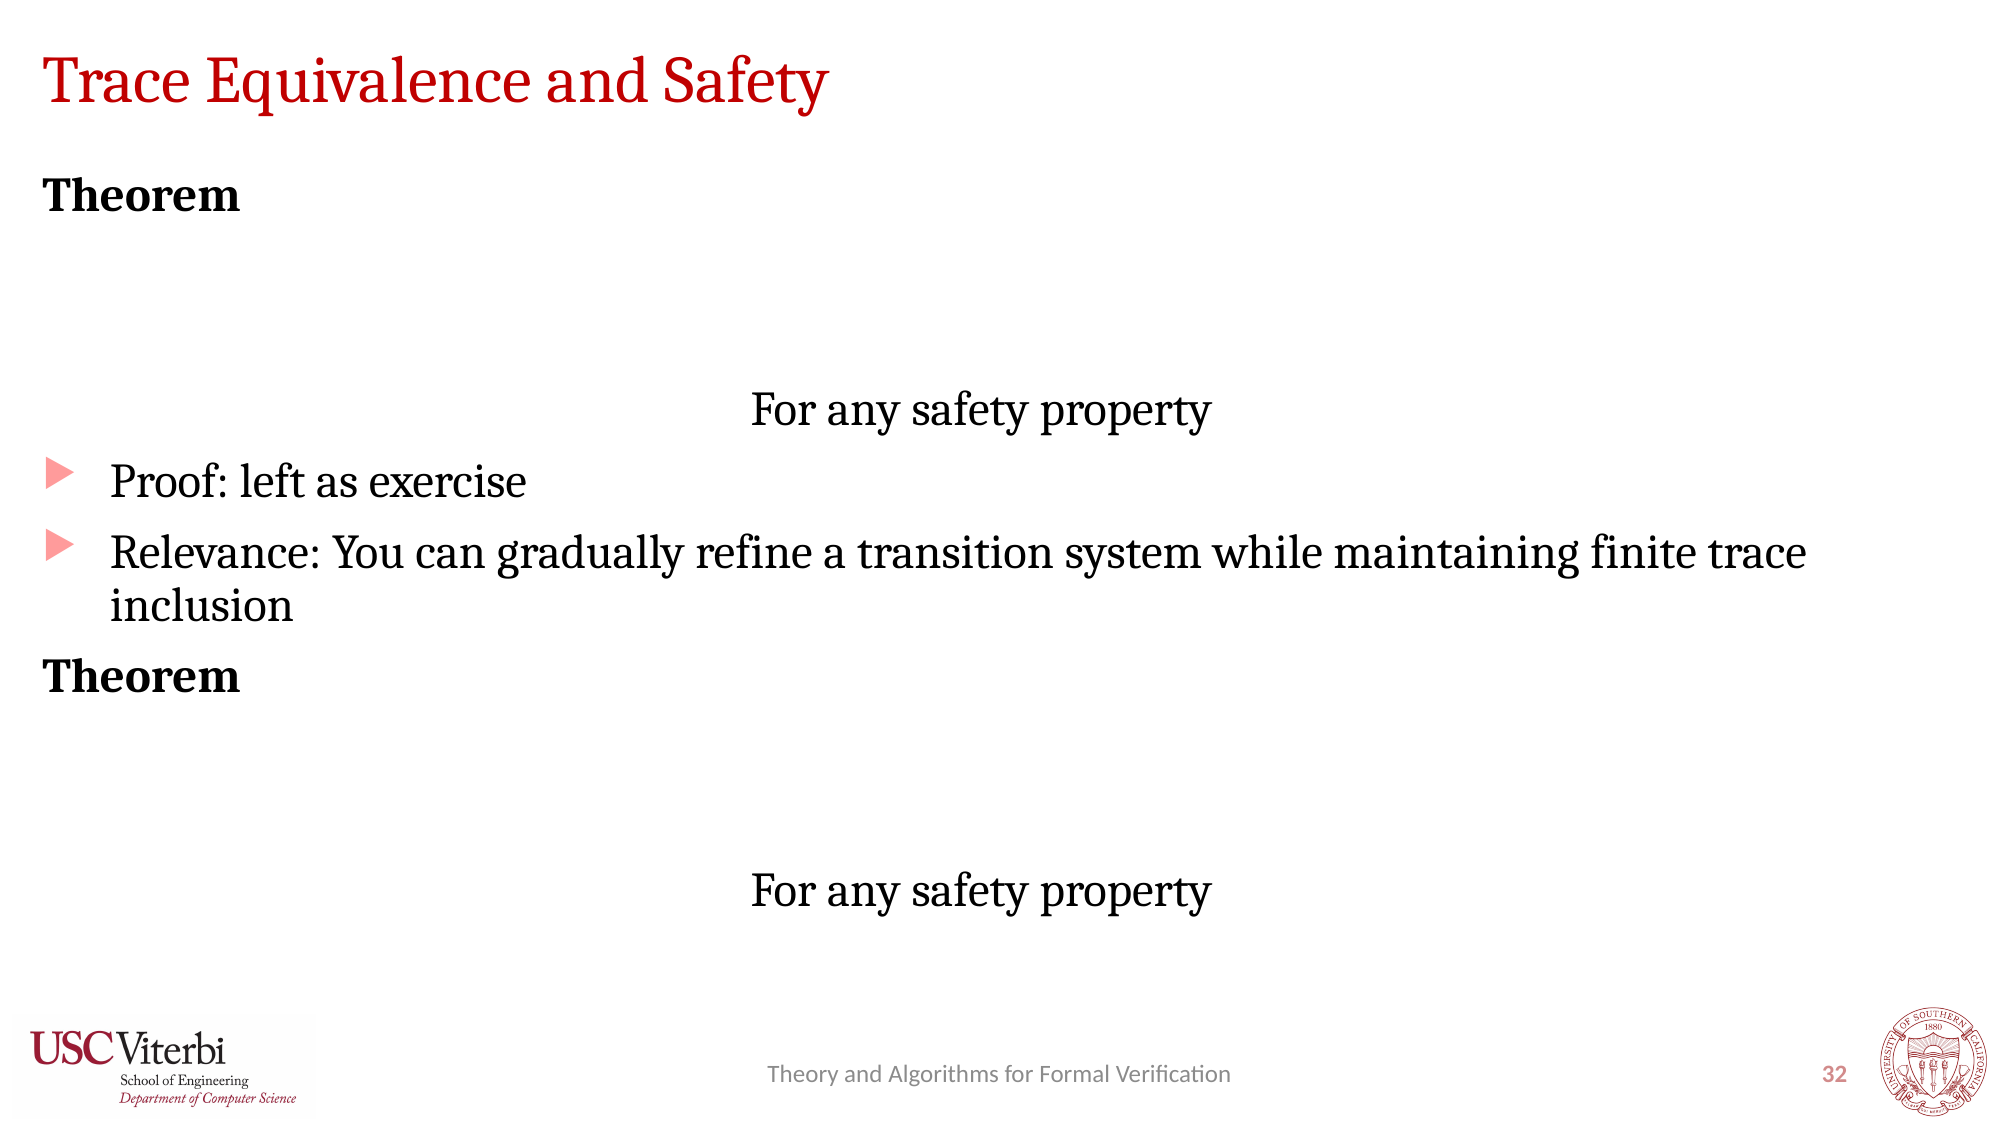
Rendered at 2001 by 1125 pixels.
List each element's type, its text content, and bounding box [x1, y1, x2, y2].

slide_number 32 [1684, 1042, 1863, 1103]
title Trace Equivalence and Safety [27, 12, 1947, 150]
picture [12, 1014, 316, 1119]
picture [1879, 1002, 1988, 1119]
footer Theory and Algorithms for Formal Verification [662, 1042, 1338, 1103]
